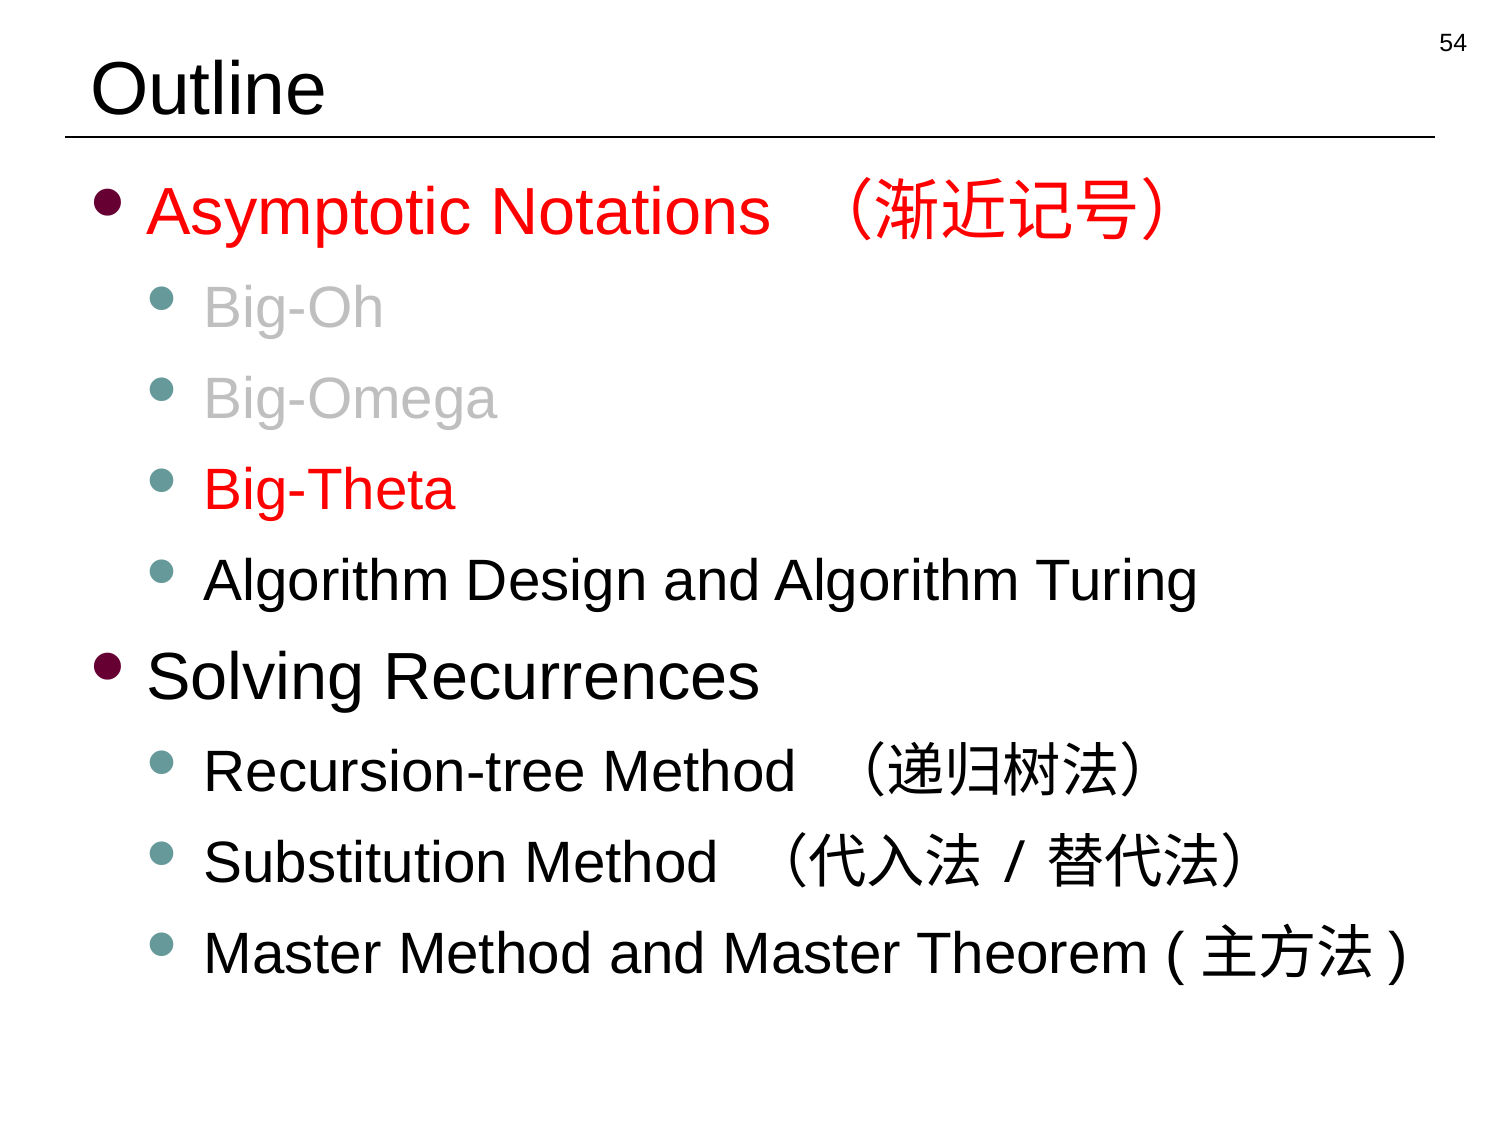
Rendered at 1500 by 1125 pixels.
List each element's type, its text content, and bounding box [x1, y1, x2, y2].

list Asymptotic Notations （渐近记号） Big-Oh Big-Omega Big-Theta Algorithm Design and Algorithm Turing Solving Recurrences Recursion-tree Method （递归树法） Substitution Method （代入法/替代法） Master Method and Master Theorem (主方法) [75, 160, 1471, 1094]
slide_number 54 [1131, 18, 1483, 62]
title Outline [75, 20, 1425, 138]
